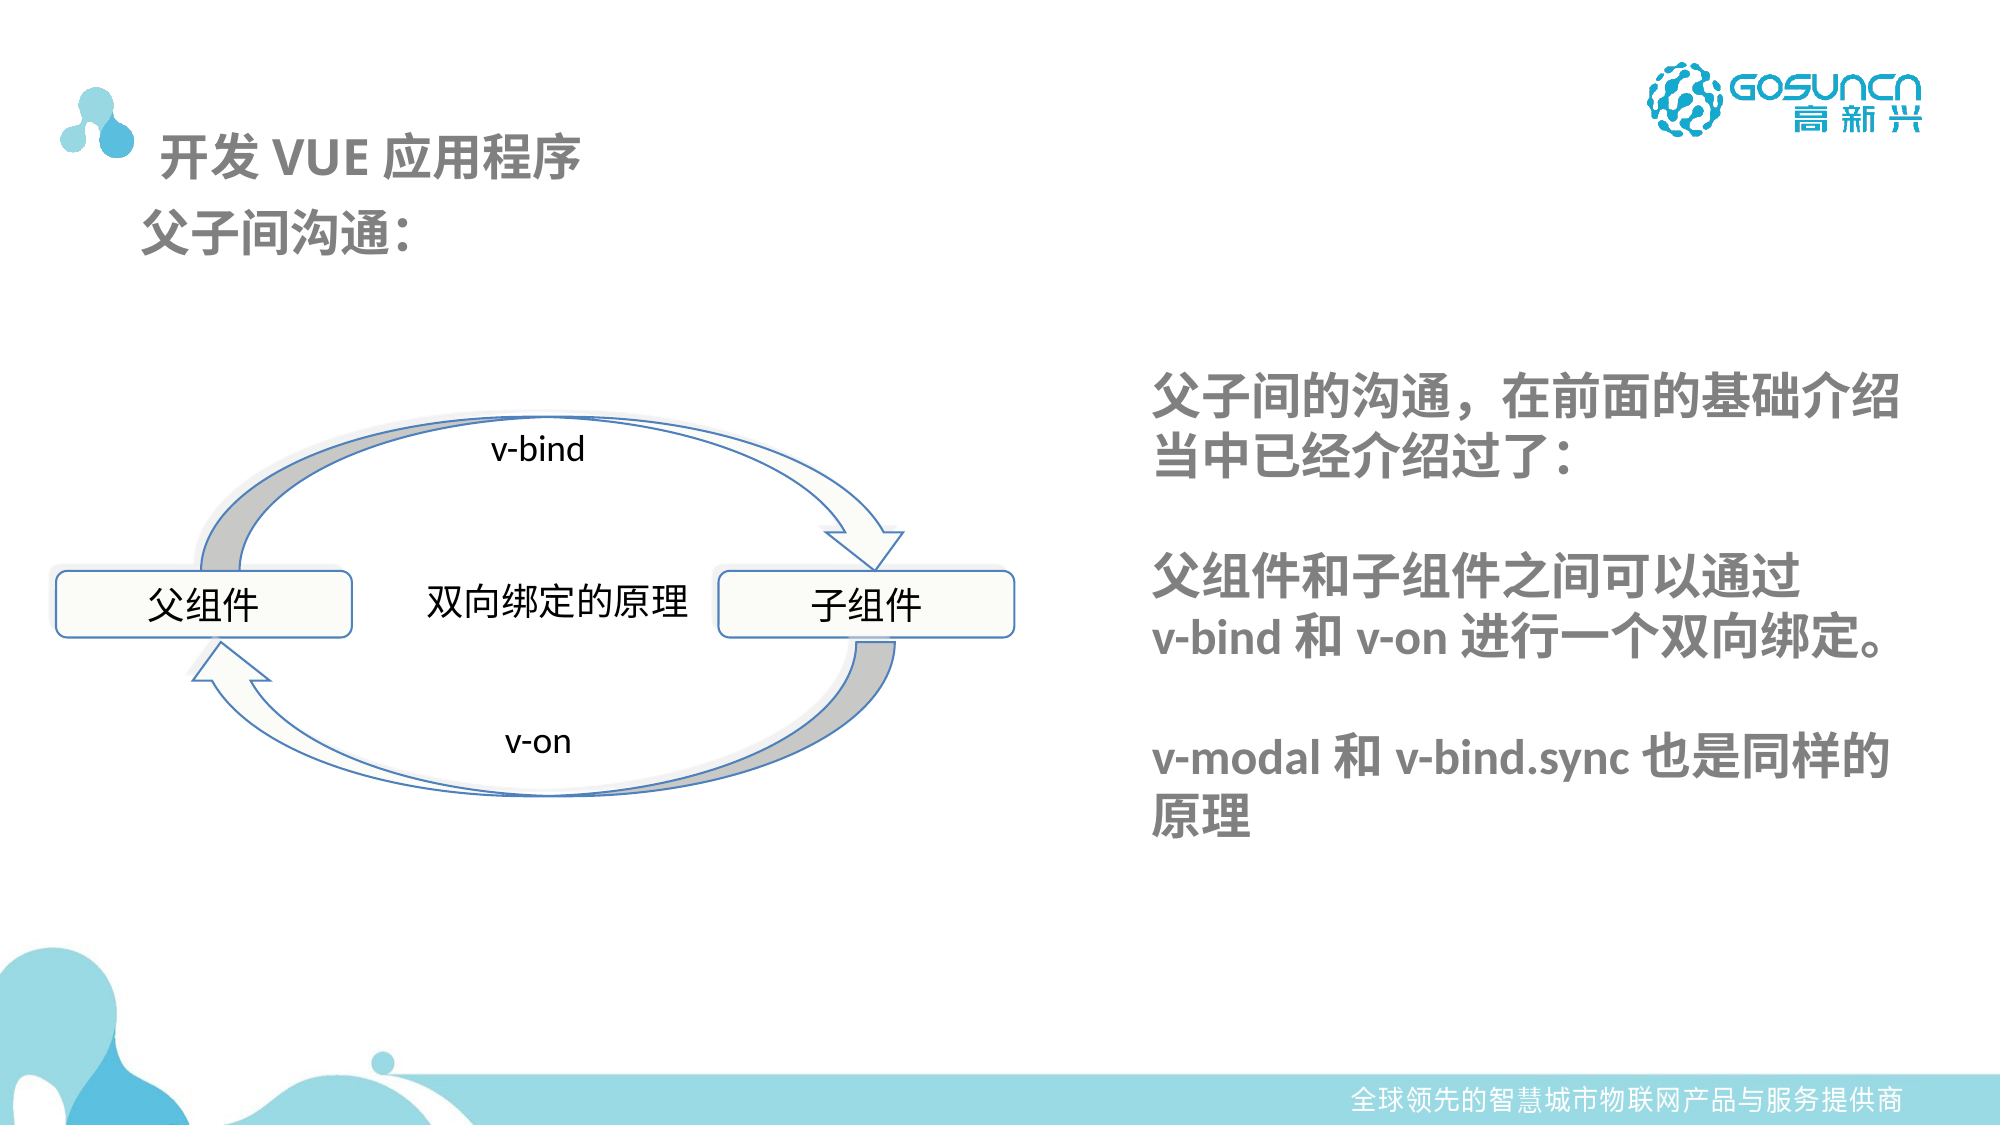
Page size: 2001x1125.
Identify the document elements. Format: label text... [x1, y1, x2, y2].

text_box 开发VUE应用程序 [152, 59, 1523, 194]
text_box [55, 416, 1015, 797]
picture [60, 87, 134, 158]
picture [1647, 62, 1922, 137]
picture [0, 928, 2000, 1125]
text_box 父子间的沟通，在前面的基础介绍当中已经介绍过了： 父组件和子组件之间可以通过 v-bind和v-on进行一个双向绑定。 v-modal和v-bind.sync也是同样的原理 [1144, 356, 1936, 852]
text_box 父子间沟通： [133, 193, 914, 329]
